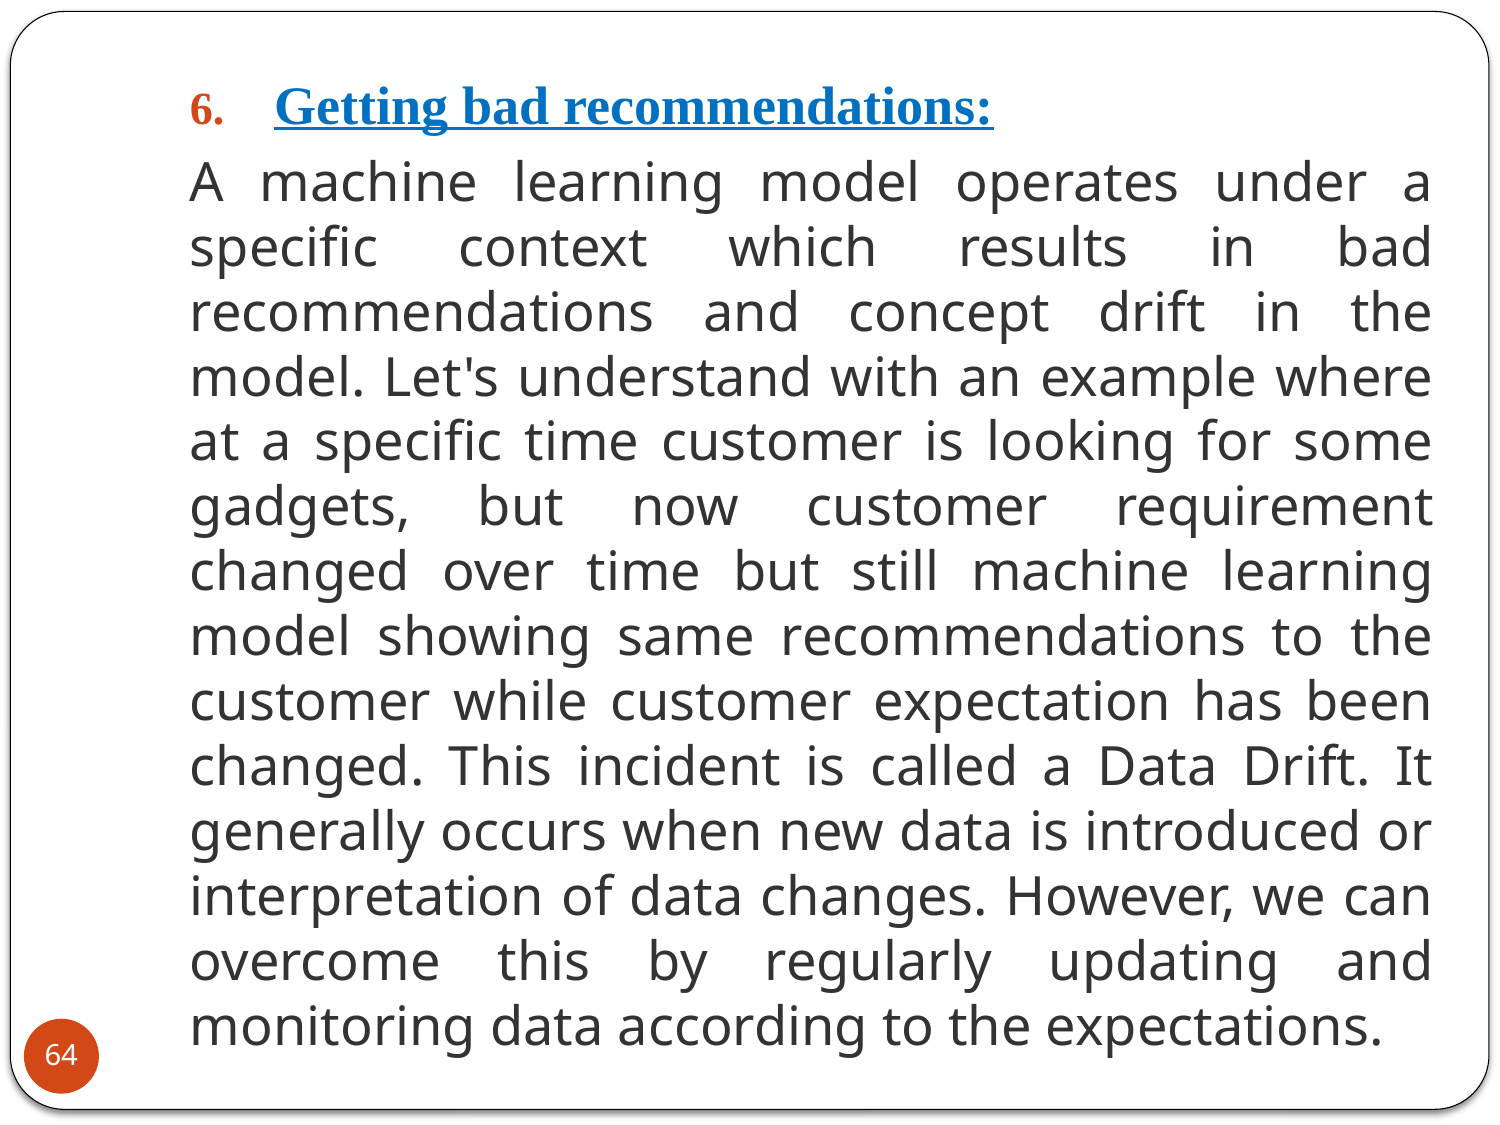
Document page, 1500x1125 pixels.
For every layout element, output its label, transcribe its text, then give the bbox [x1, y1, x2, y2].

slide_number 64 [23, 1018, 99, 1094]
list Getting bad recommendations: A machine learning model operates under a specific context which results in bad recommendations and concept drift in the model. Let's understand with an example where at a specific time customer is looking for some gadgets, but now customer requirement changed over time but still machine learning model showing same recommendations to the customer while customer expectation has been changed. This incident is called a Data Drift. It generally occurs when new data is introduced or interpretation of data changes. However, we can overcome this by regularly updating and monitoring data according to the expectations. [174, 62, 1451, 988]
